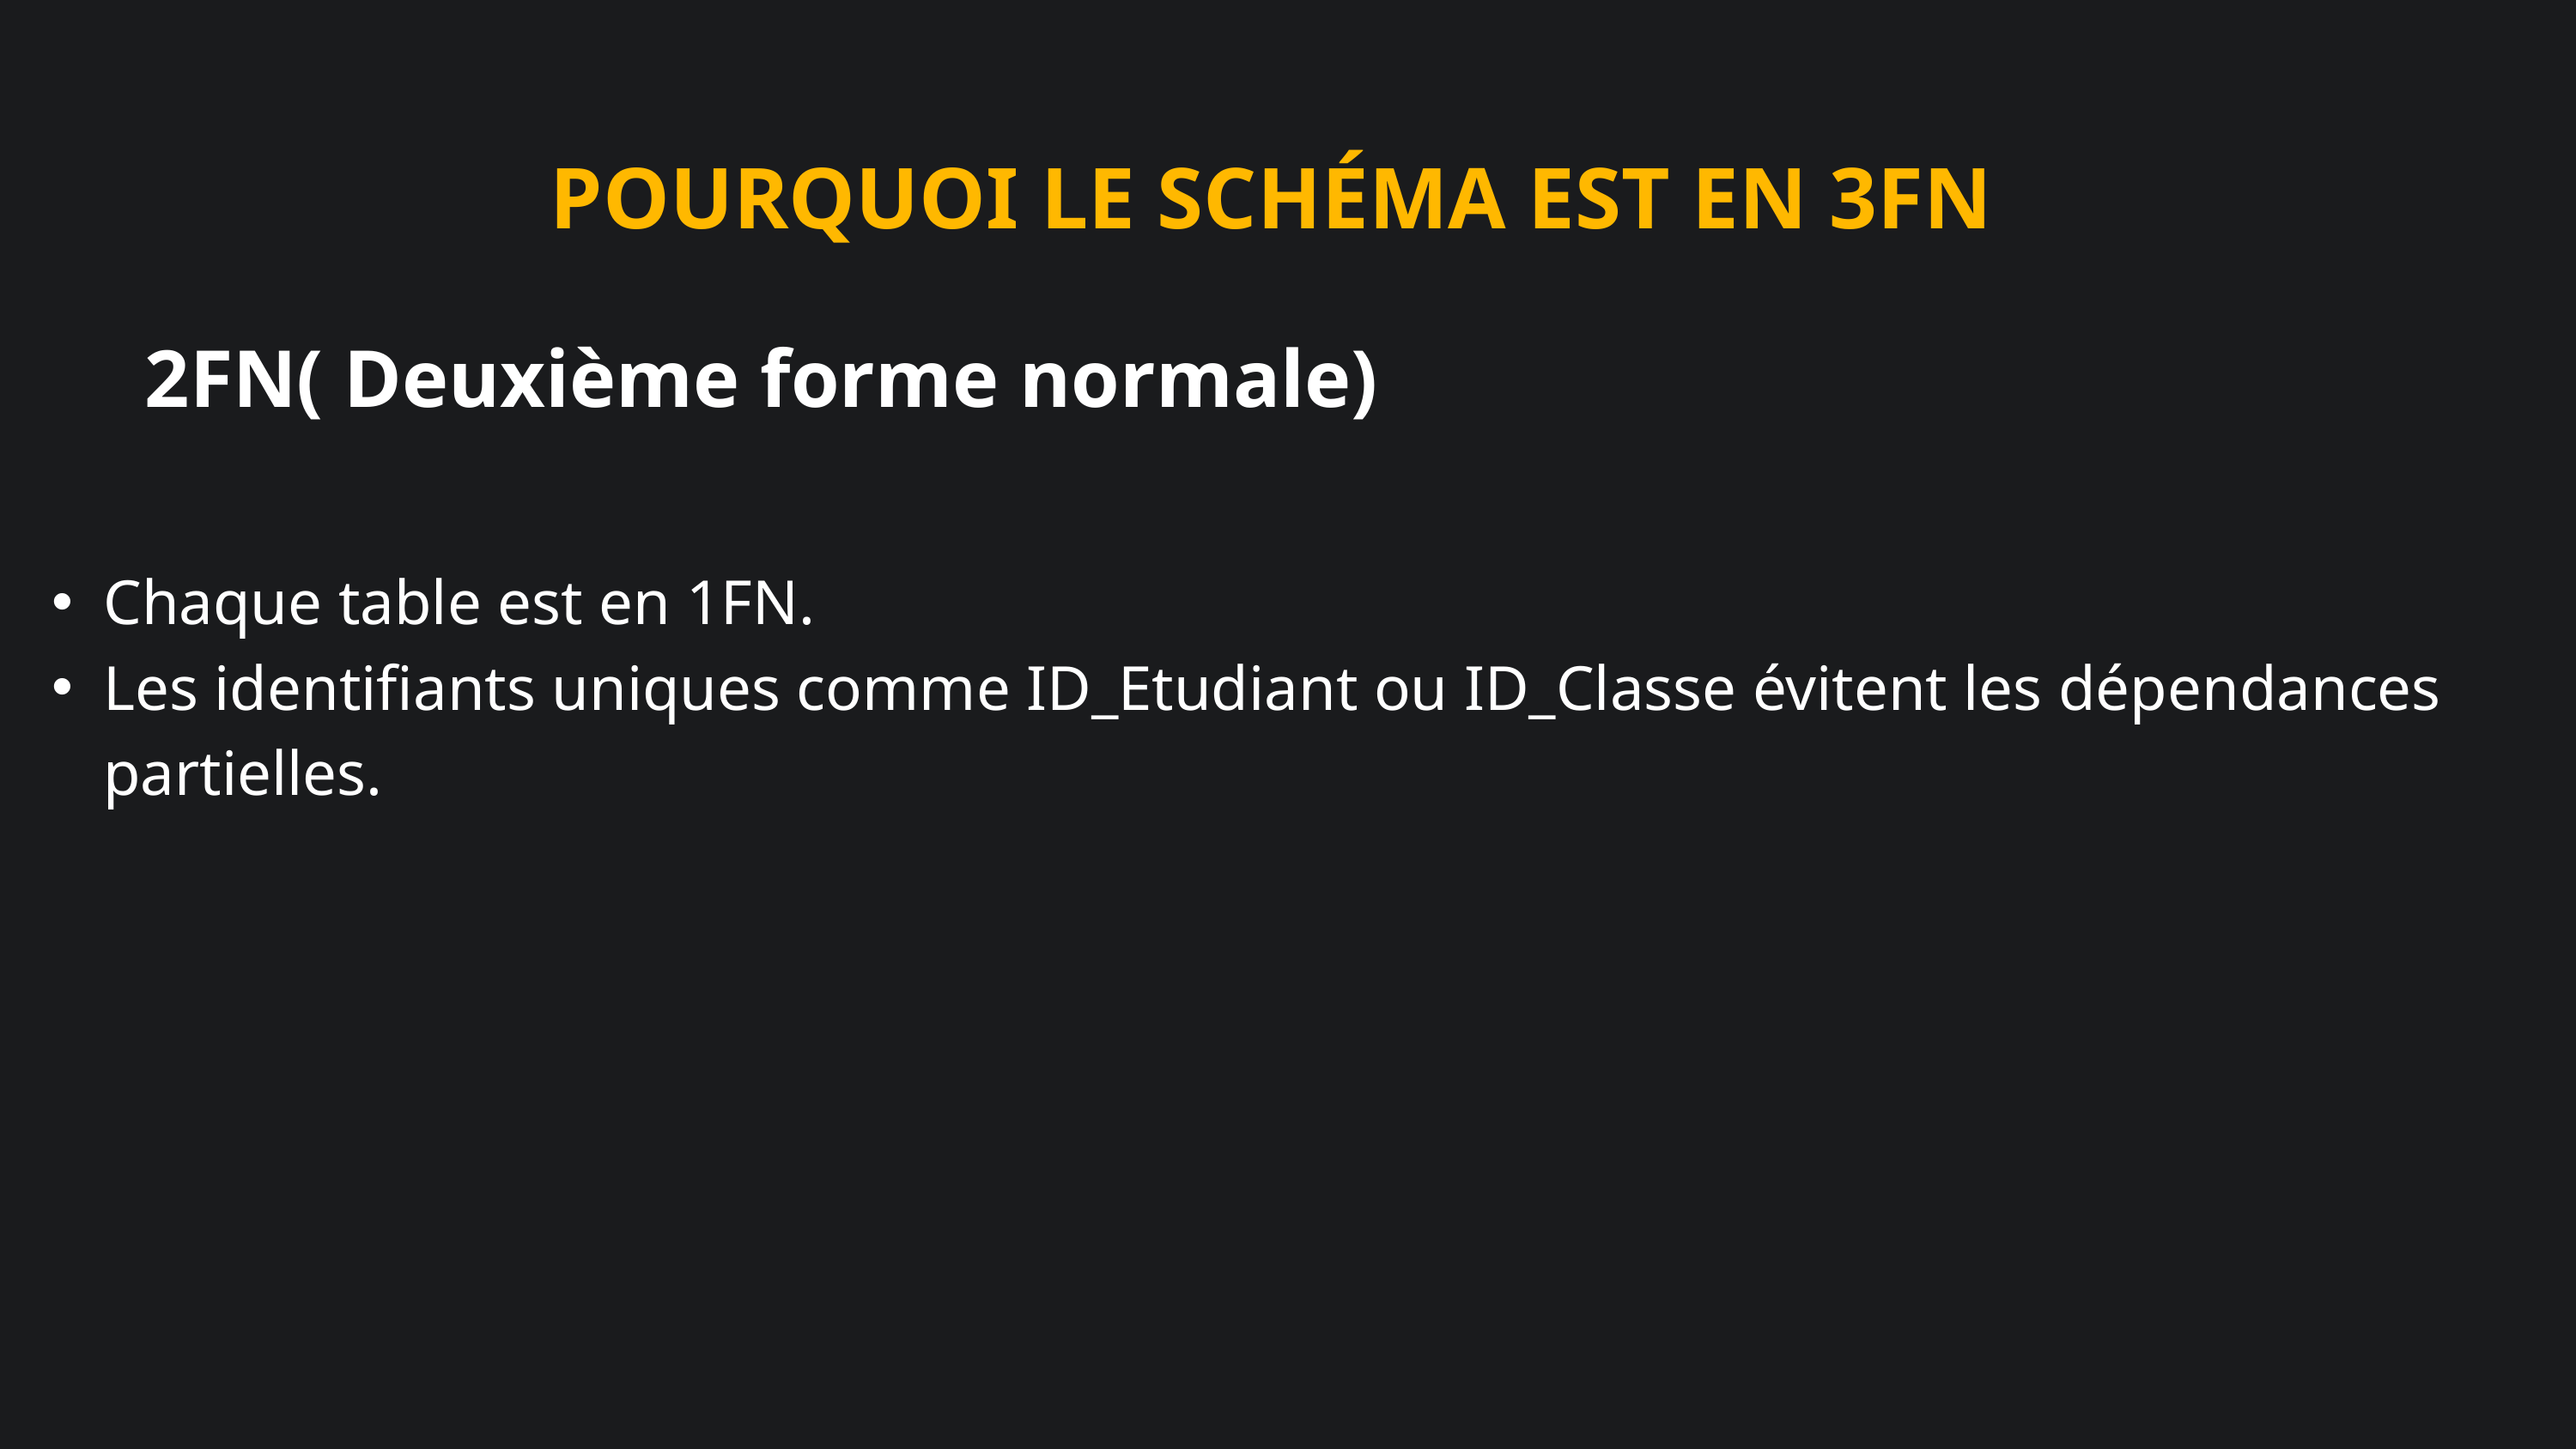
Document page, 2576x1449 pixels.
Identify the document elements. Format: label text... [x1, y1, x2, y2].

text_box POURQUOI LE SCHÉMA EST EN 3FN [0, 127, 2576, 246]
text_box Chaque table est en 1FN. Les identifiants uniques comme ID_Etudiant ou ID_Classe évitent les dépendances partielles. [0, 551, 2576, 893]
text_box 2FN( Deuxième forme normale) [144, 312, 2576, 423]
